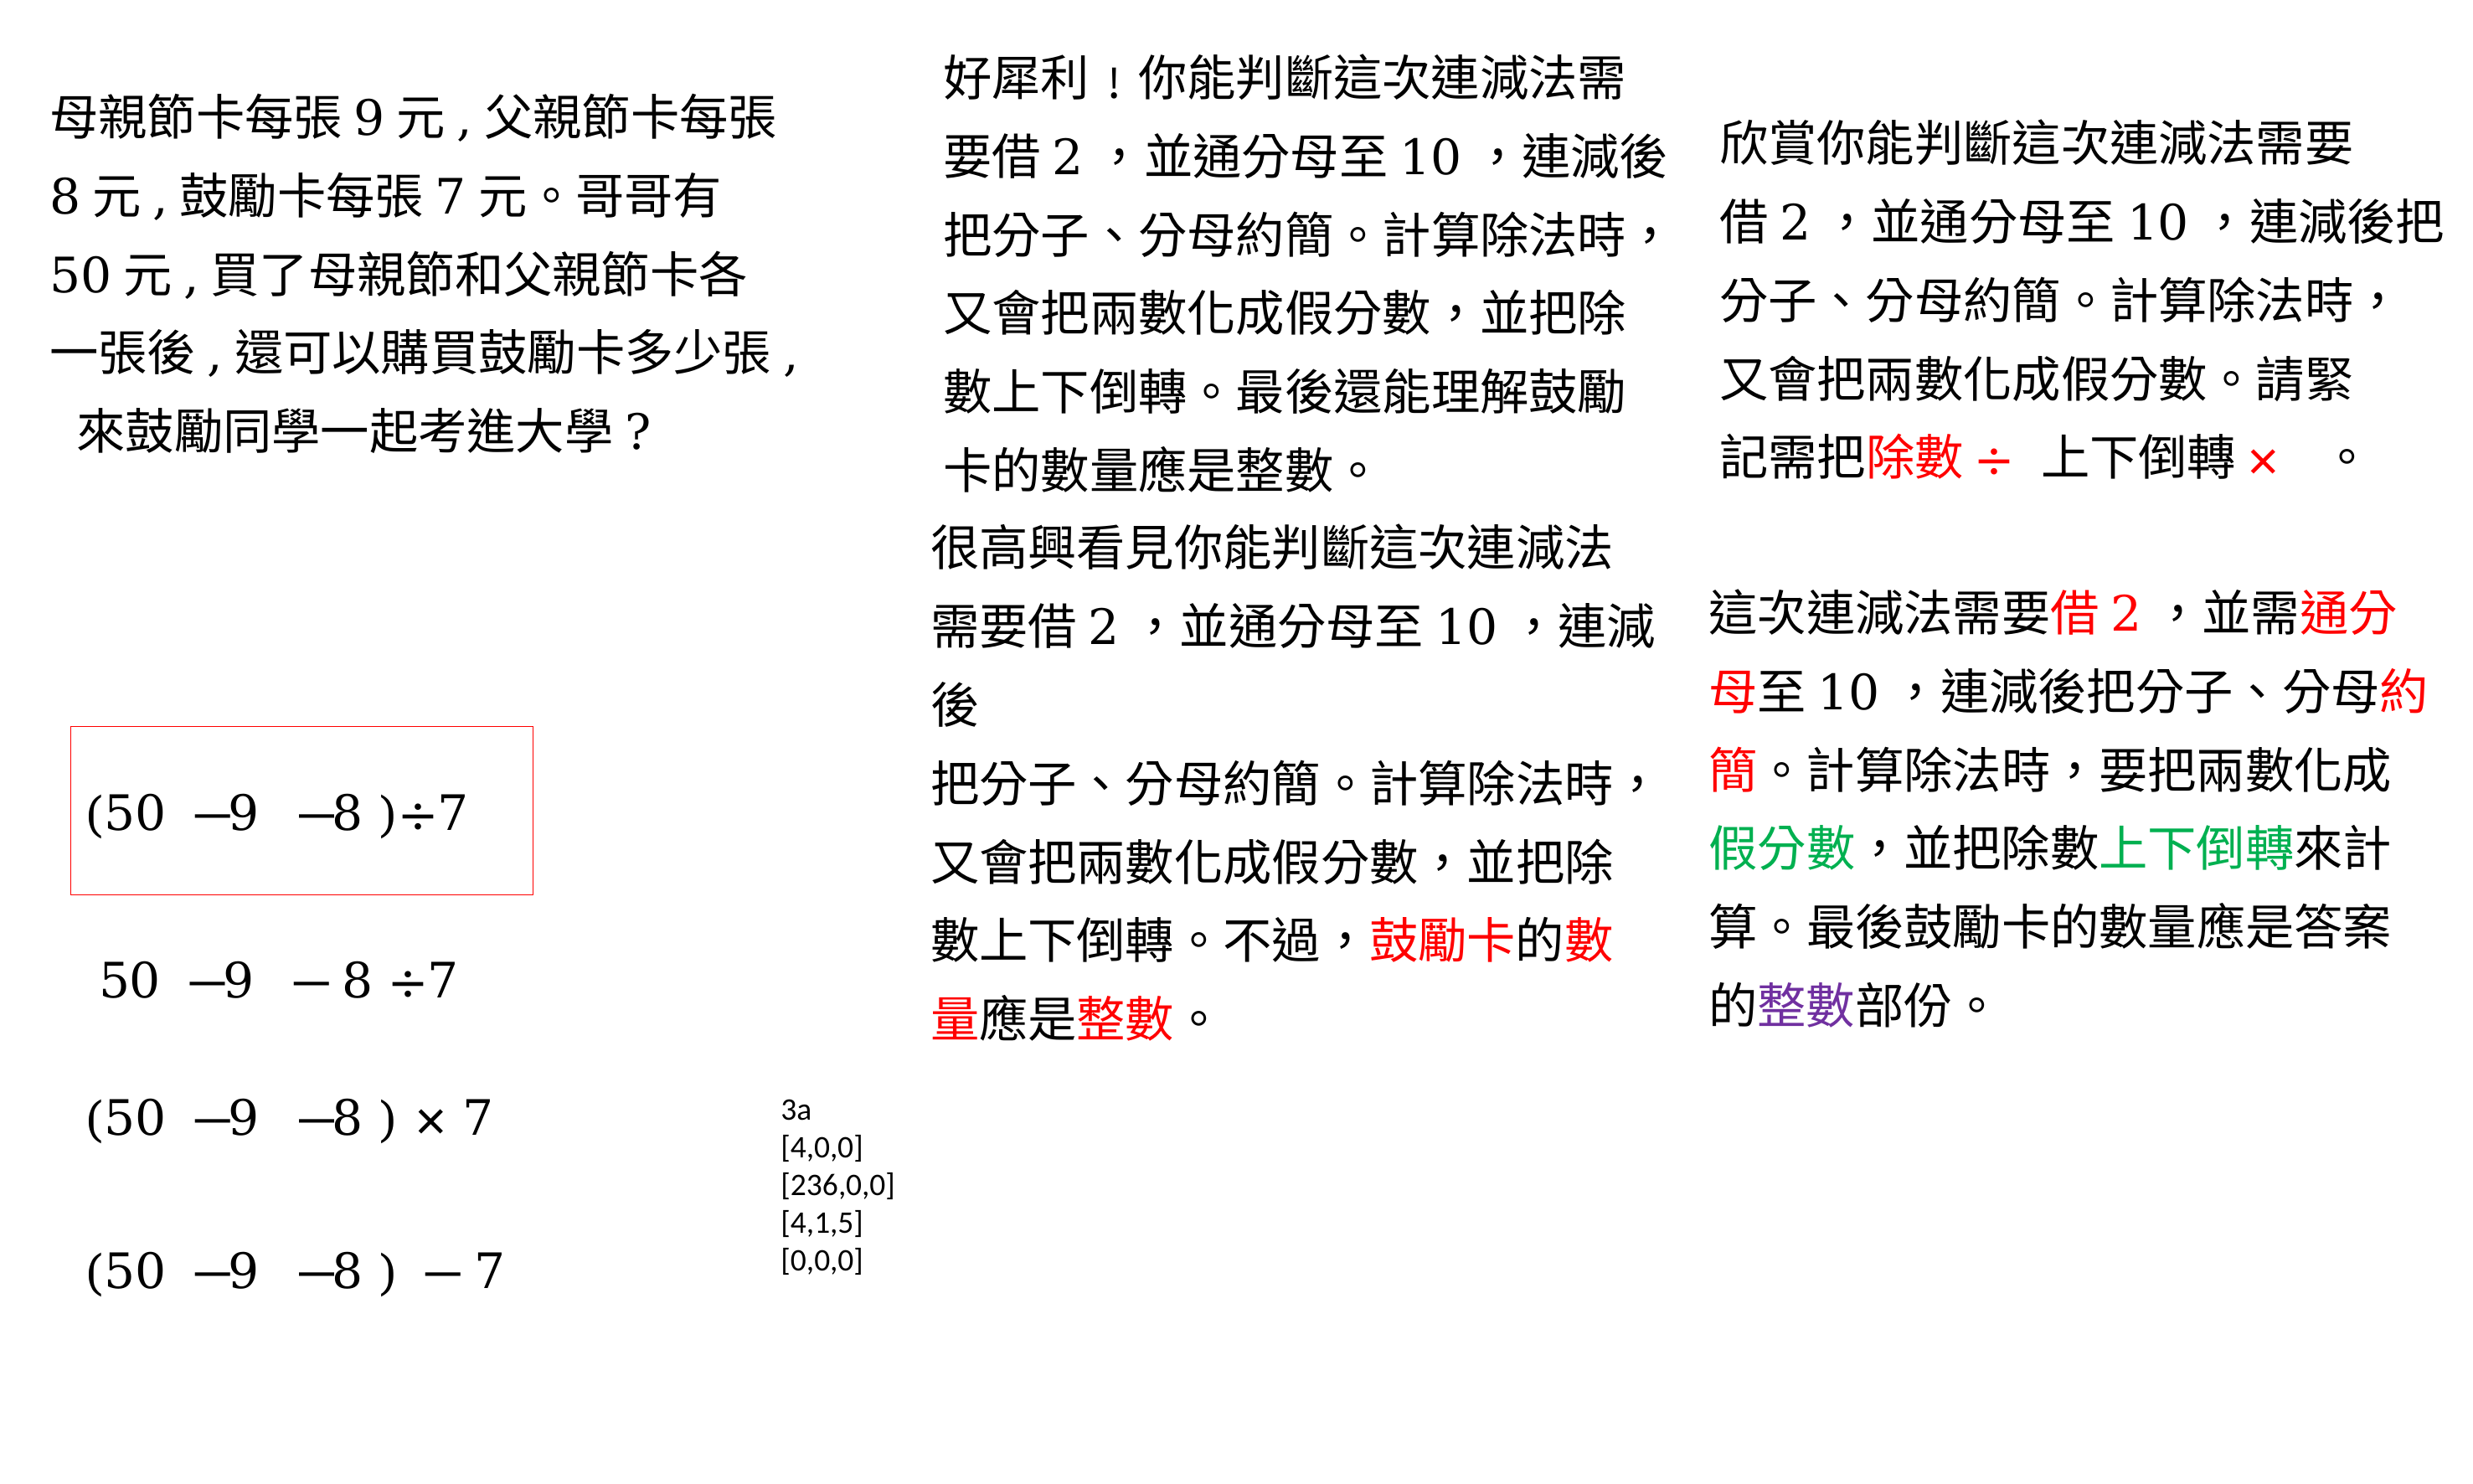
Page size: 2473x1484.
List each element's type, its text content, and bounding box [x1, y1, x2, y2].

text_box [1664, 26, 2460, 551]
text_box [1661, 538, 2449, 1063]
picture [19, 16, 811, 512]
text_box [895, 5, 1683, 510]
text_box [882, 510, 1670, 1034]
text_box 3a [4,0,0] [236,0,0] [4,1,5] [0,0,0] [768, 1083, 1075, 1284]
